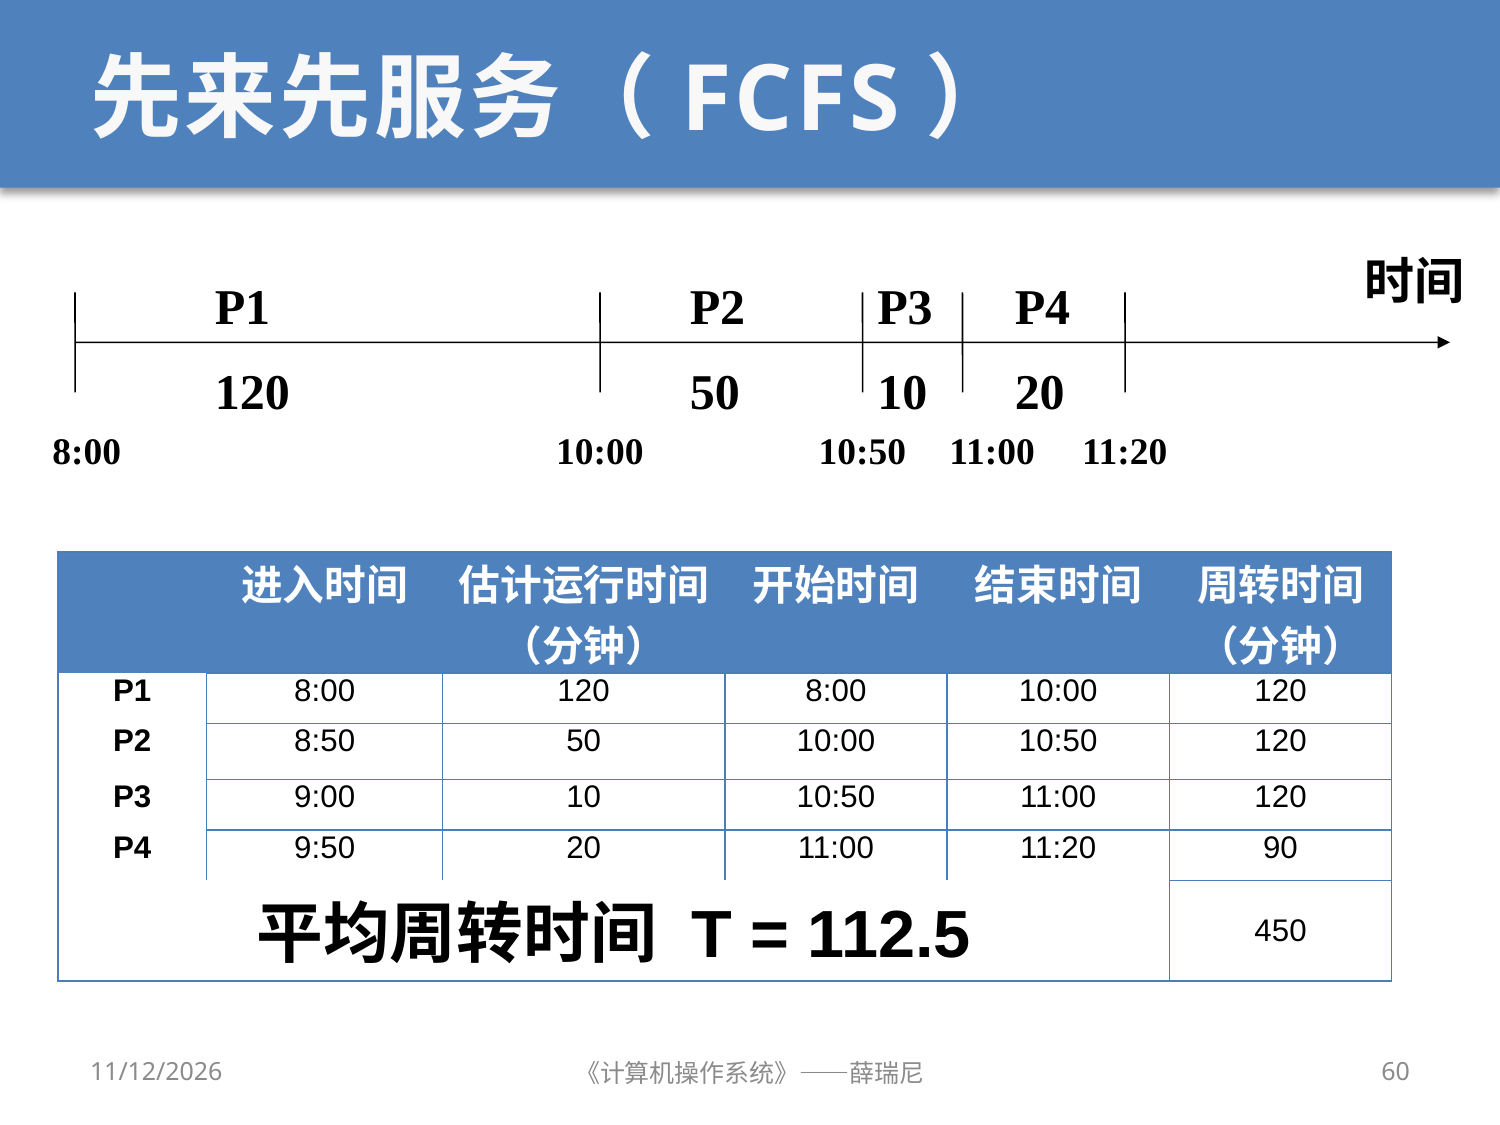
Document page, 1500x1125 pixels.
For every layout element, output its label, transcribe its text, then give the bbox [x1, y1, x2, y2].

text_box 11:00 [925, 419, 1050, 480]
table_cell P2 [59, 724, 206, 780]
table_cell 10:50 [726, 780, 946, 829]
text_box [1126, 336, 1450, 349]
title 先来先服务（FCFS） [75, 0, 1425, 188]
table_header 结束时间 [947, 553, 1170, 672]
table_header 进入时间 [207, 553, 443, 672]
text_box P1 120 [199, 267, 363, 428]
table_cell 450 [1170, 881, 1391, 980]
table_cell 9:50 [207, 831, 442, 880]
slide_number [75, 1042, 425, 1103]
table_cell 11:20 [948, 831, 1169, 880]
table_cell 8:00 [207, 674, 442, 723]
table_cell P3 [59, 780, 206, 830]
table_cell 120 [1170, 780, 1391, 829]
text_box P4 20 [999, 267, 1100, 428]
table_cell 11:00 [726, 831, 946, 880]
table_cell 120 [1170, 674, 1391, 723]
table_cell 8:00 [726, 674, 946, 723]
table_cell 11:00 [948, 780, 1169, 829]
table_cell 120 [443, 674, 724, 723]
table_cell 10 [443, 780, 724, 829]
text_box 10:50 [803, 419, 922, 480]
table_cell P1 [59, 673, 206, 724]
text_box 11:20 [1067, 419, 1183, 480]
table_cell 10:00 [726, 724, 946, 779]
table_cell 120 [1170, 724, 1391, 779]
slide_number 60 [1074, 1042, 1425, 1103]
table_cell 平均周转时间 T = 112.5 [59, 880, 1169, 980]
text_box 时间 [1349, 242, 1500, 317]
table_header 开始时间 [725, 553, 947, 672]
table_cell 50 [443, 724, 724, 779]
table_cell 20 [443, 831, 724, 880]
table_header 周转时间 （分钟） [1170, 553, 1391, 672]
table_cell 8:50 [207, 724, 442, 779]
table_cell 10:00 [948, 674, 1169, 723]
table_header 估计运行时间 （分钟） [443, 553, 725, 672]
text_box P2 50 [675, 267, 775, 428]
table_cell P4 [59, 830, 206, 880]
text_box 10:00 [541, 419, 659, 480]
table_cell 9:00 [207, 780, 442, 829]
text_box 8:00 [37, 419, 172, 480]
table_cell 90 [1170, 831, 1391, 880]
table_cell 10:50 [948, 724, 1169, 779]
table_header [59, 553, 207, 673]
text_box P3 10 [862, 267, 963, 428]
footer 《计算机操作系统》——薛瑞尼 [512, 1042, 988, 1103]
